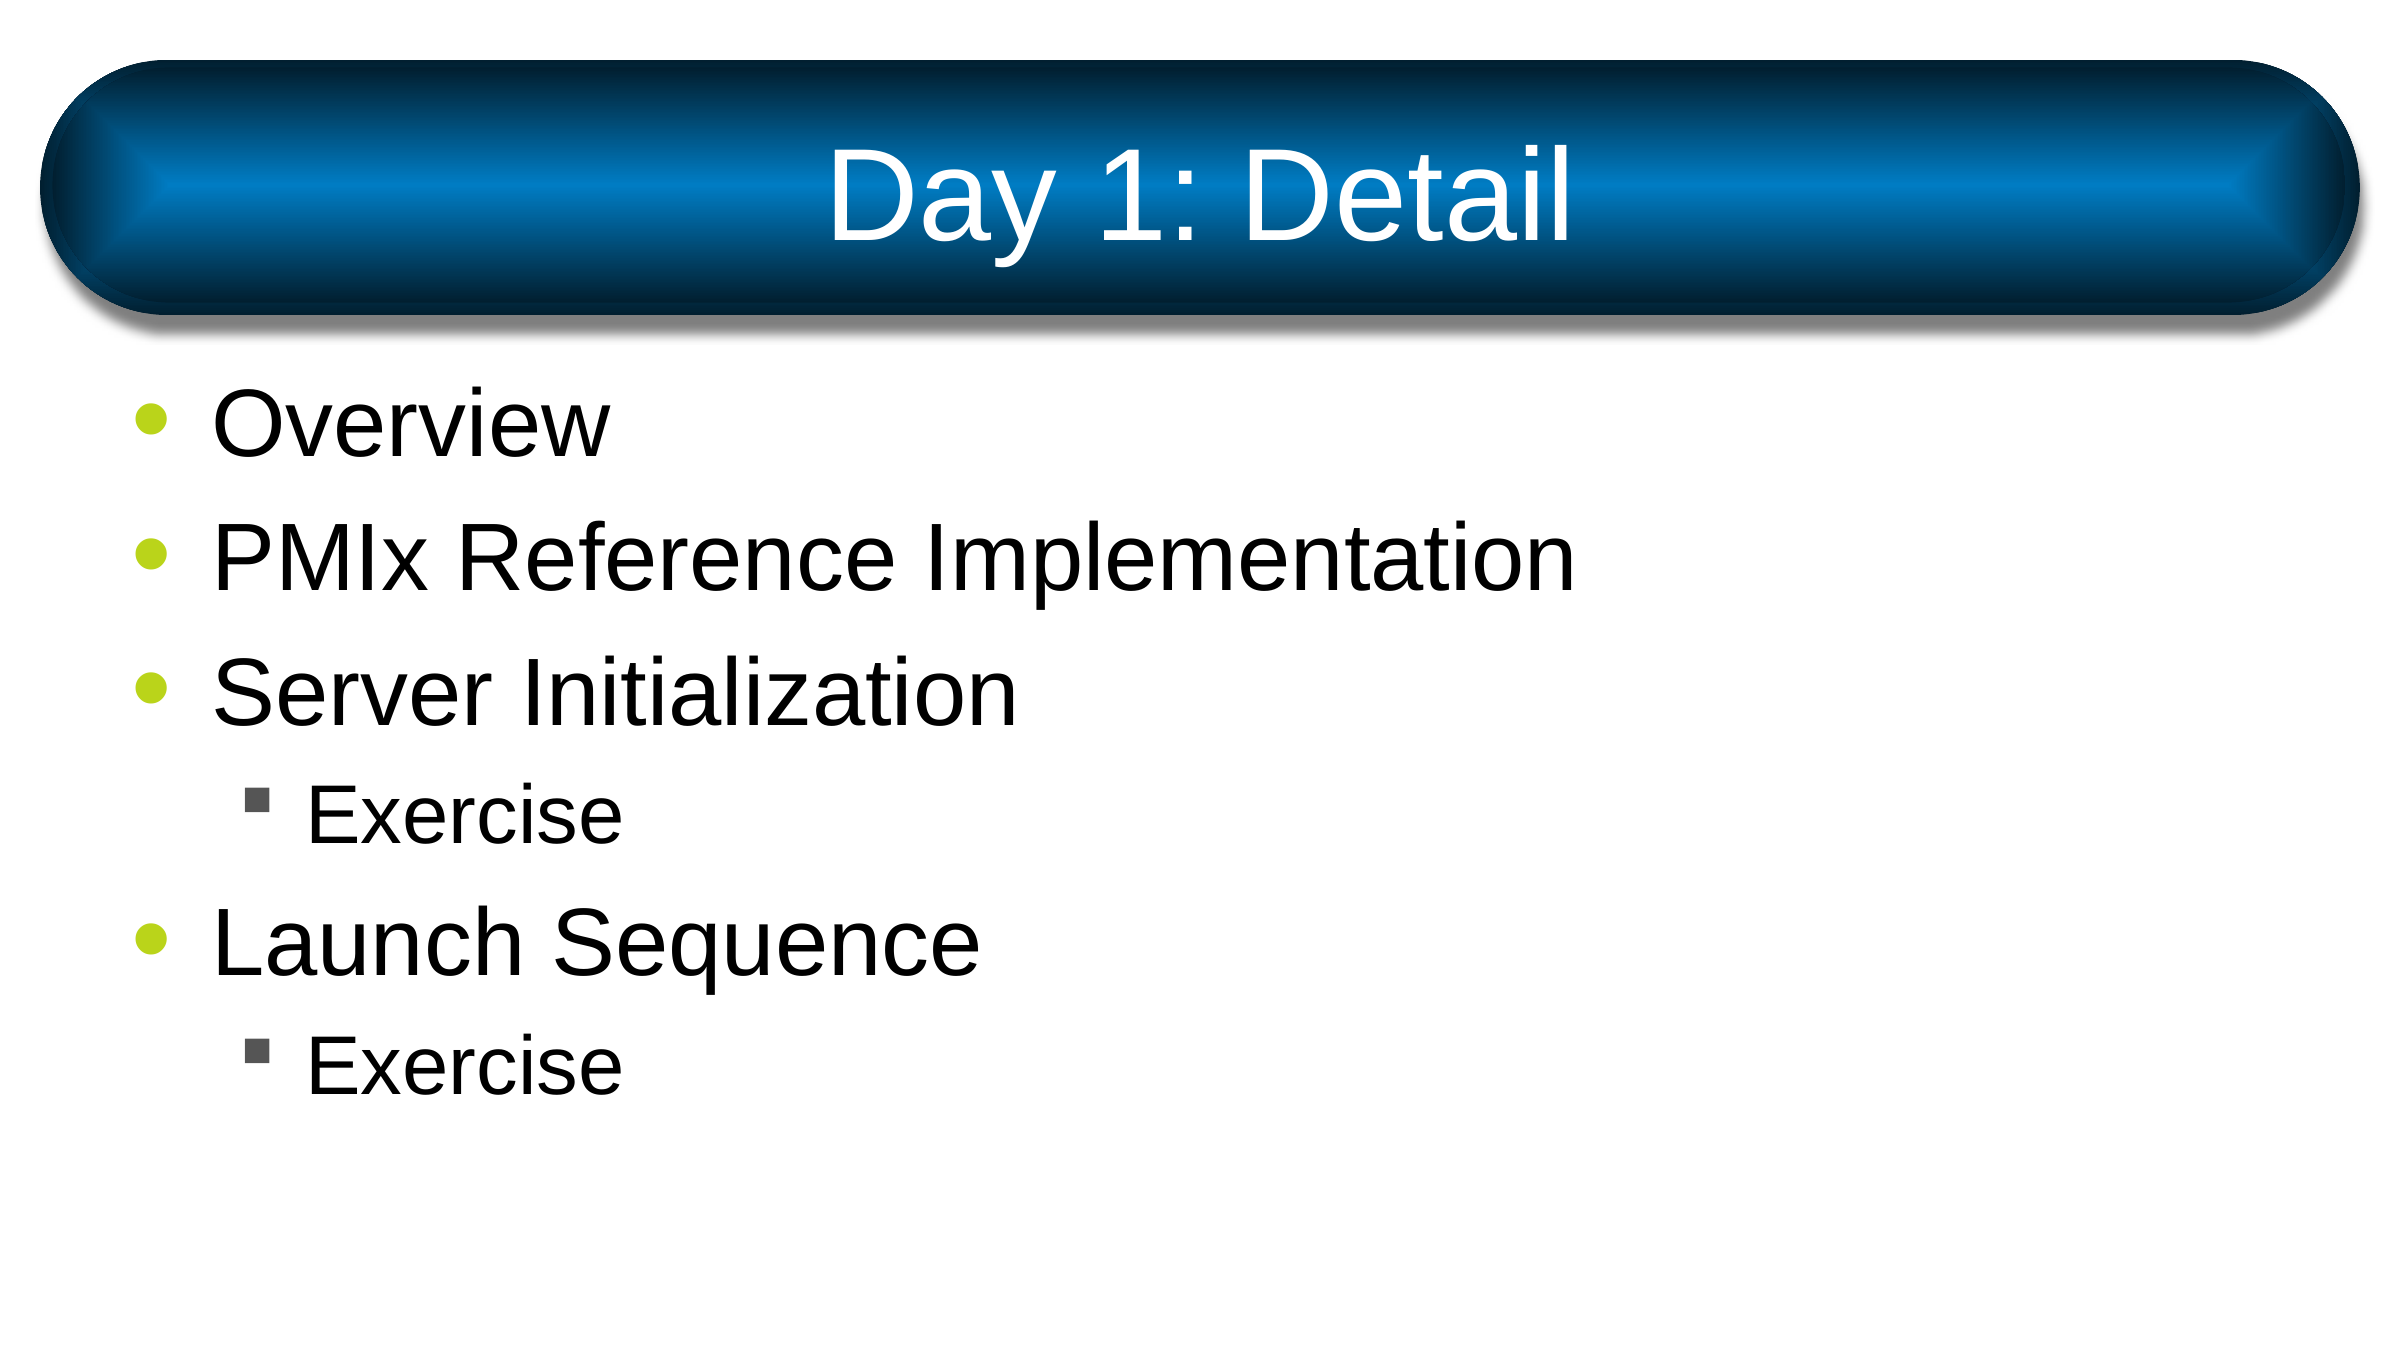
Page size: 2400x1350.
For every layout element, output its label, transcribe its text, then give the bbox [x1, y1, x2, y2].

title Day 1: Detail [179, 75, 2221, 300]
list Overview PMIx Reference Implementation Server Initialization Exercise Launch Sequence Exercise [109, 350, 2291, 1310]
